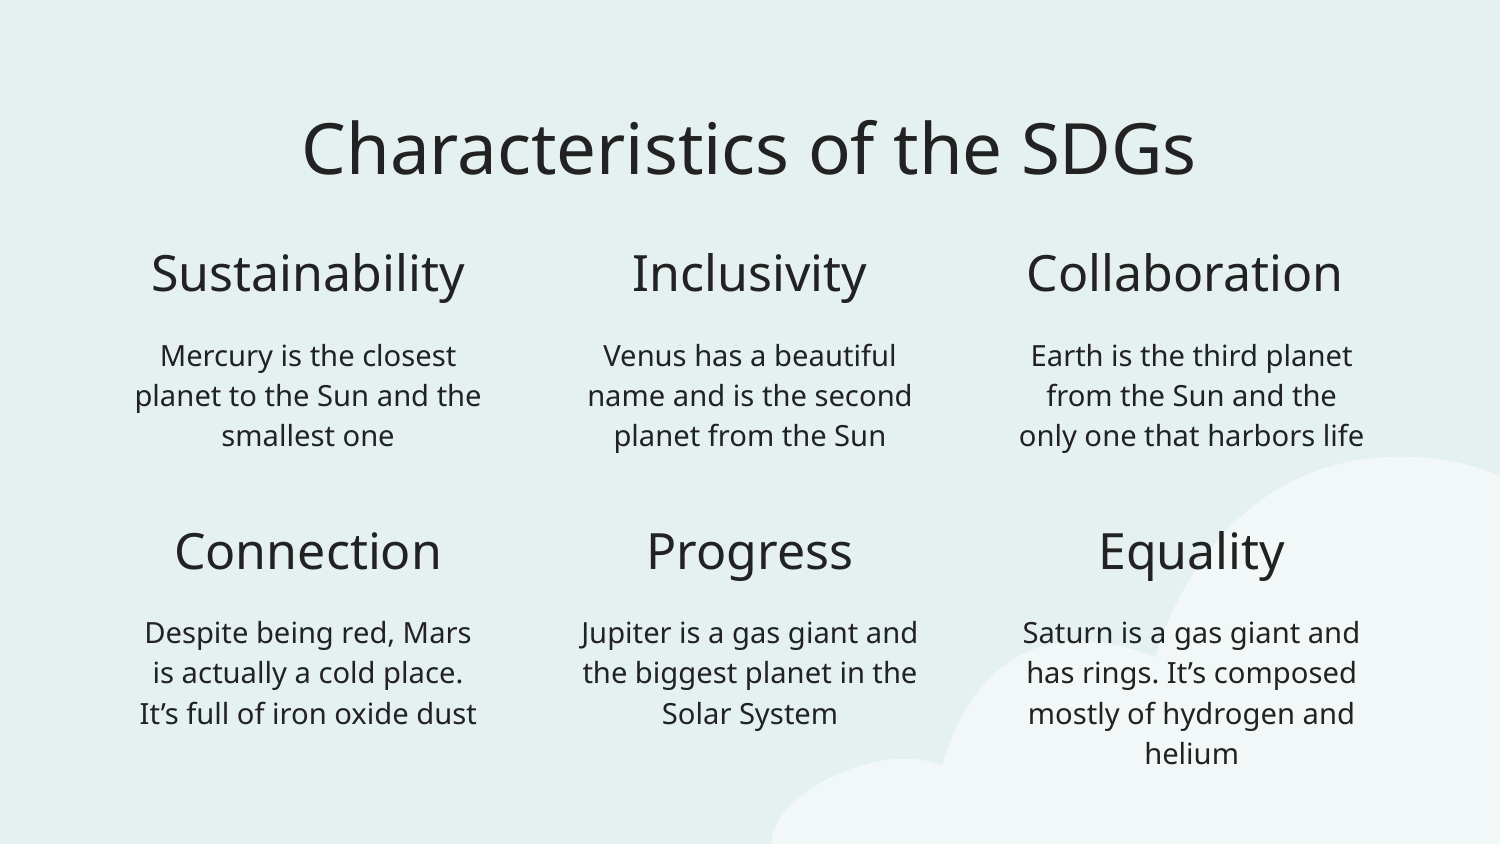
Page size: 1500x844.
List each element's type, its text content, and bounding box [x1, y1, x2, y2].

subtitle Despite being red, Mars is actually a cold place. It’s full of iron oxide dust [116, 595, 500, 745]
subtitle Sustainability [116, 234, 500, 317]
subtitle Venus has a beautiful name and is the second planet from the Sun [558, 317, 942, 467]
subtitle Equality [1000, 511, 1383, 595]
subtitle Inclusivity [558, 234, 942, 317]
subtitle Earth is the third planet from the Sun and the only one that harbors life [1000, 317, 1383, 467]
subtitle Connection [116, 511, 500, 595]
subtitle Collaboration [1000, 234, 1383, 317]
subtitle Jupiter is a gas giant and the biggest planet in the Solar System [558, 595, 942, 745]
subtitle Mercury is the closest planet to the Sun and the smallest one [116, 317, 500, 467]
subtitle Progress [558, 511, 942, 595]
subtitle Saturn is a gas giant and has rings. It’s composed mostly of hydrogen and helium [1000, 595, 1383, 745]
title Characteristics of the SDGs [116, 88, 1383, 194]
